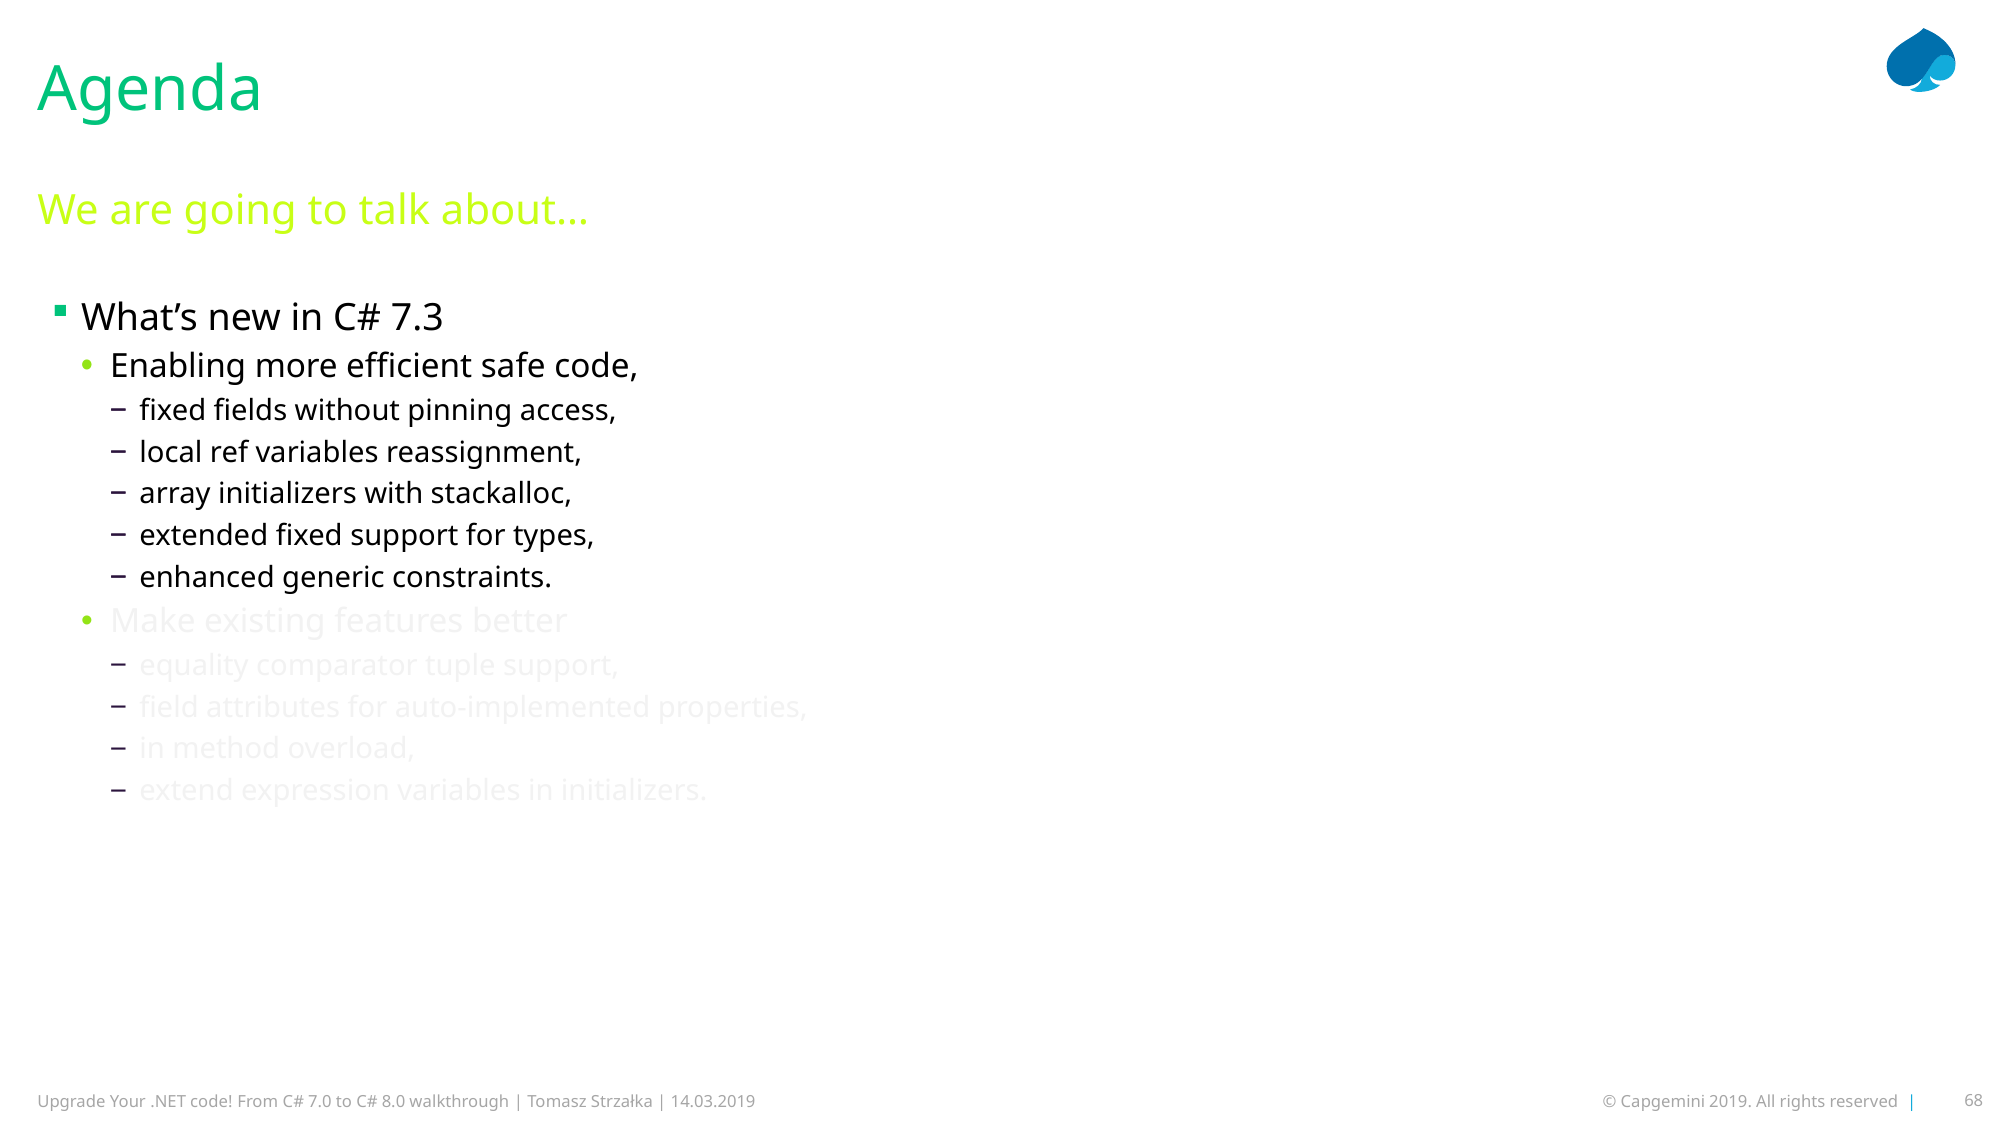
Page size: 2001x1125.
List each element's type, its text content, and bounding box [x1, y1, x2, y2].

list We are going to talk about… [37, 188, 1957, 272]
text_box What’s new in C# 7.3 Enabling more efficient safe code, fixed fields without pinning access, local ref variables reassignment, array initializers with stackalloc, extended fixed support for types, enhanced generic constraints. [37, 297, 1957, 1031]
title Agenda [37, 0, 1863, 182]
